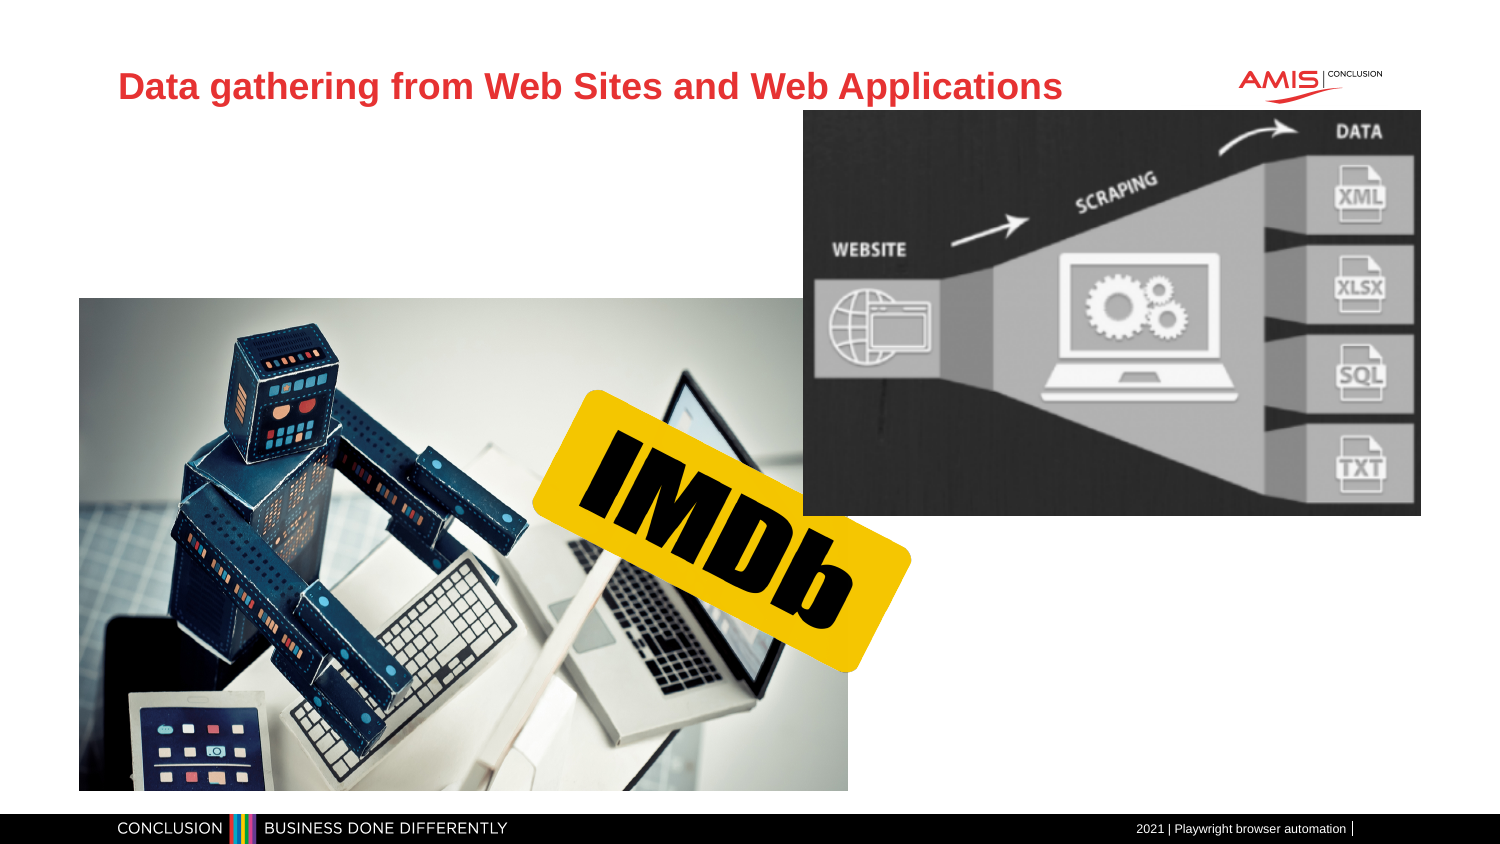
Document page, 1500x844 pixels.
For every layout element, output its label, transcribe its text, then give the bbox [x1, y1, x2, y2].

picture [803, 110, 1421, 516]
picture [0, 814, 236, 844]
picture [905, 548, 915, 573]
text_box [79, 298, 905, 791]
picture [1205, 59, 1388, 106]
picture [239, 814, 1500, 844]
title Data gathering from Web Sites and Web Applications [118, 47, 1205, 130]
footer 2021 | Playwright browser automation [814, 820, 1347, 839]
